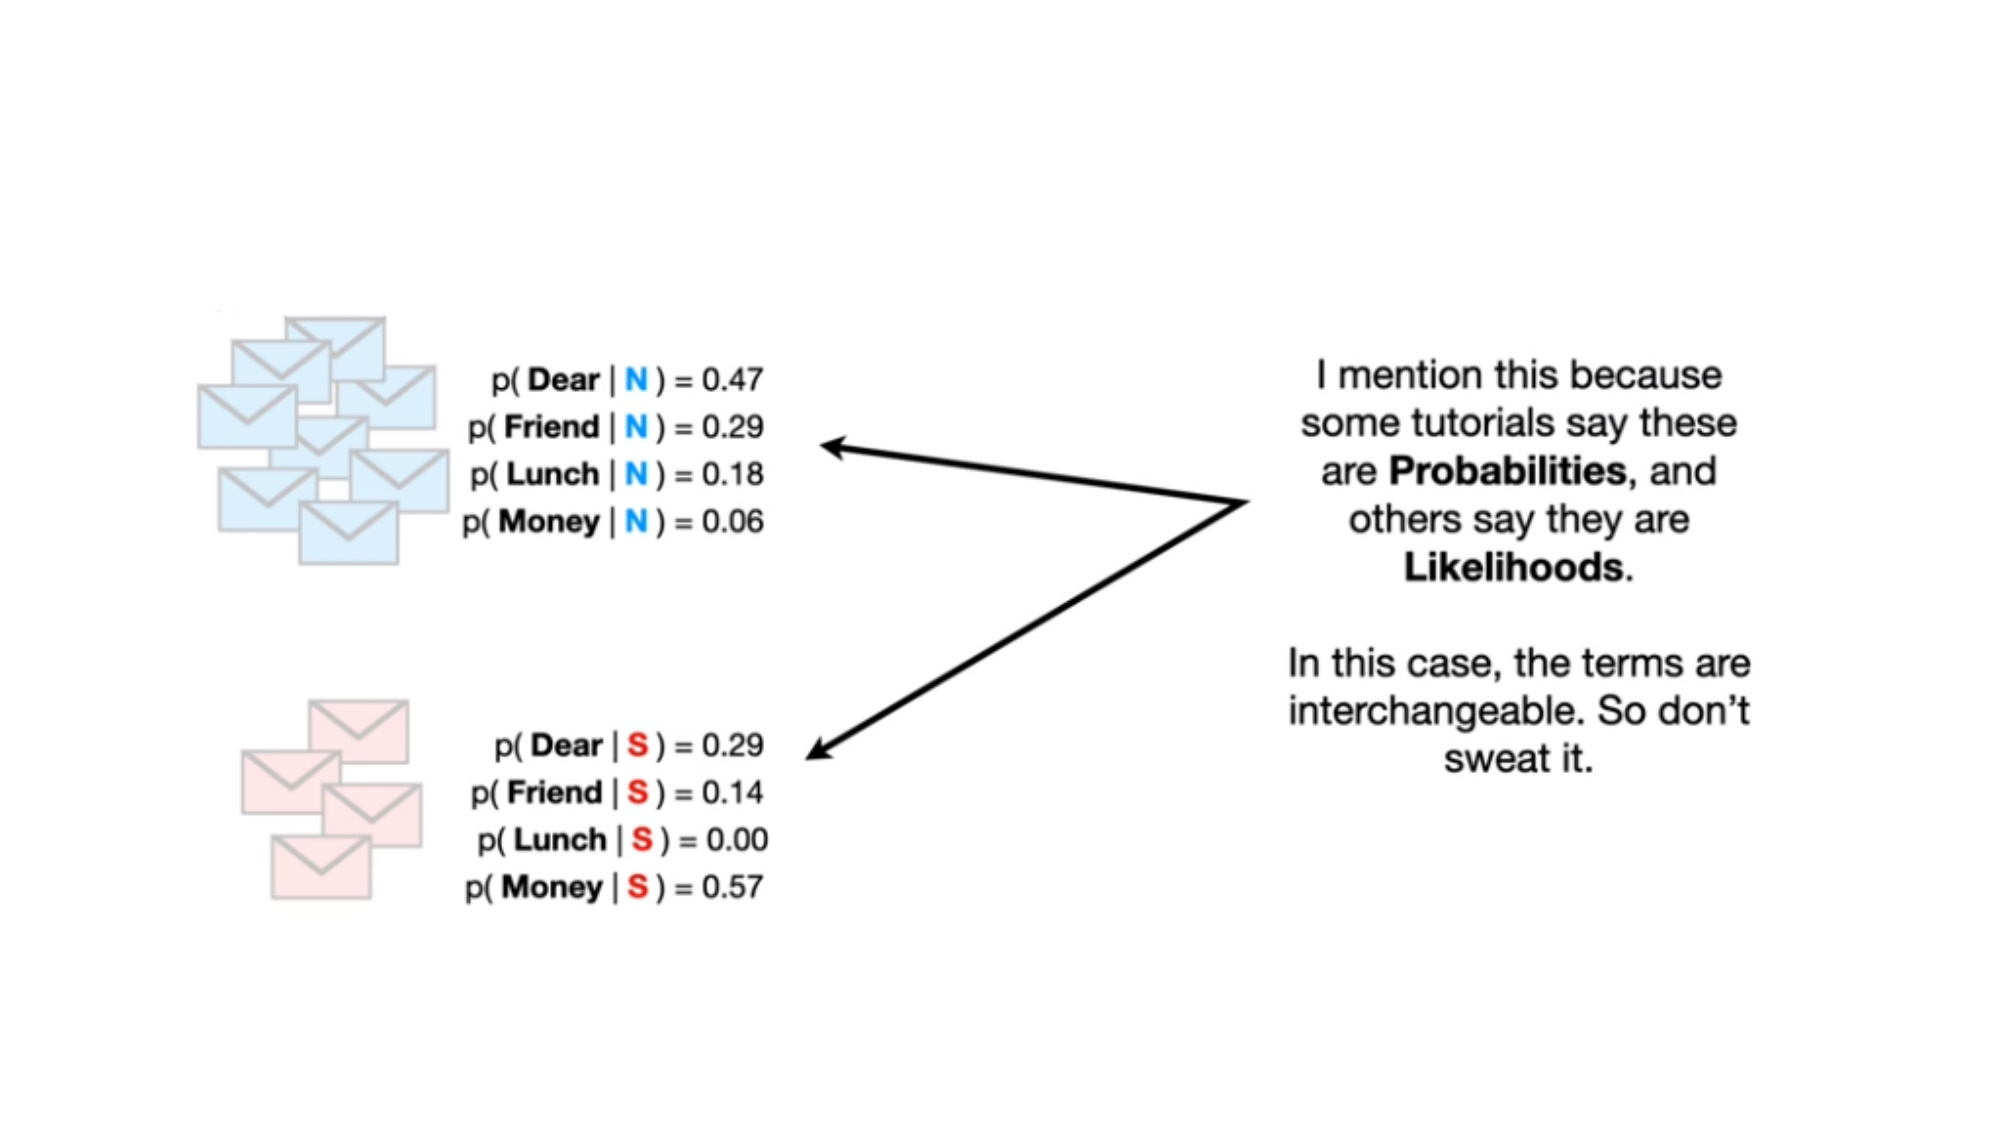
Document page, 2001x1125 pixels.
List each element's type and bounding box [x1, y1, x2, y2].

picture [136, 92, 1788, 979]
